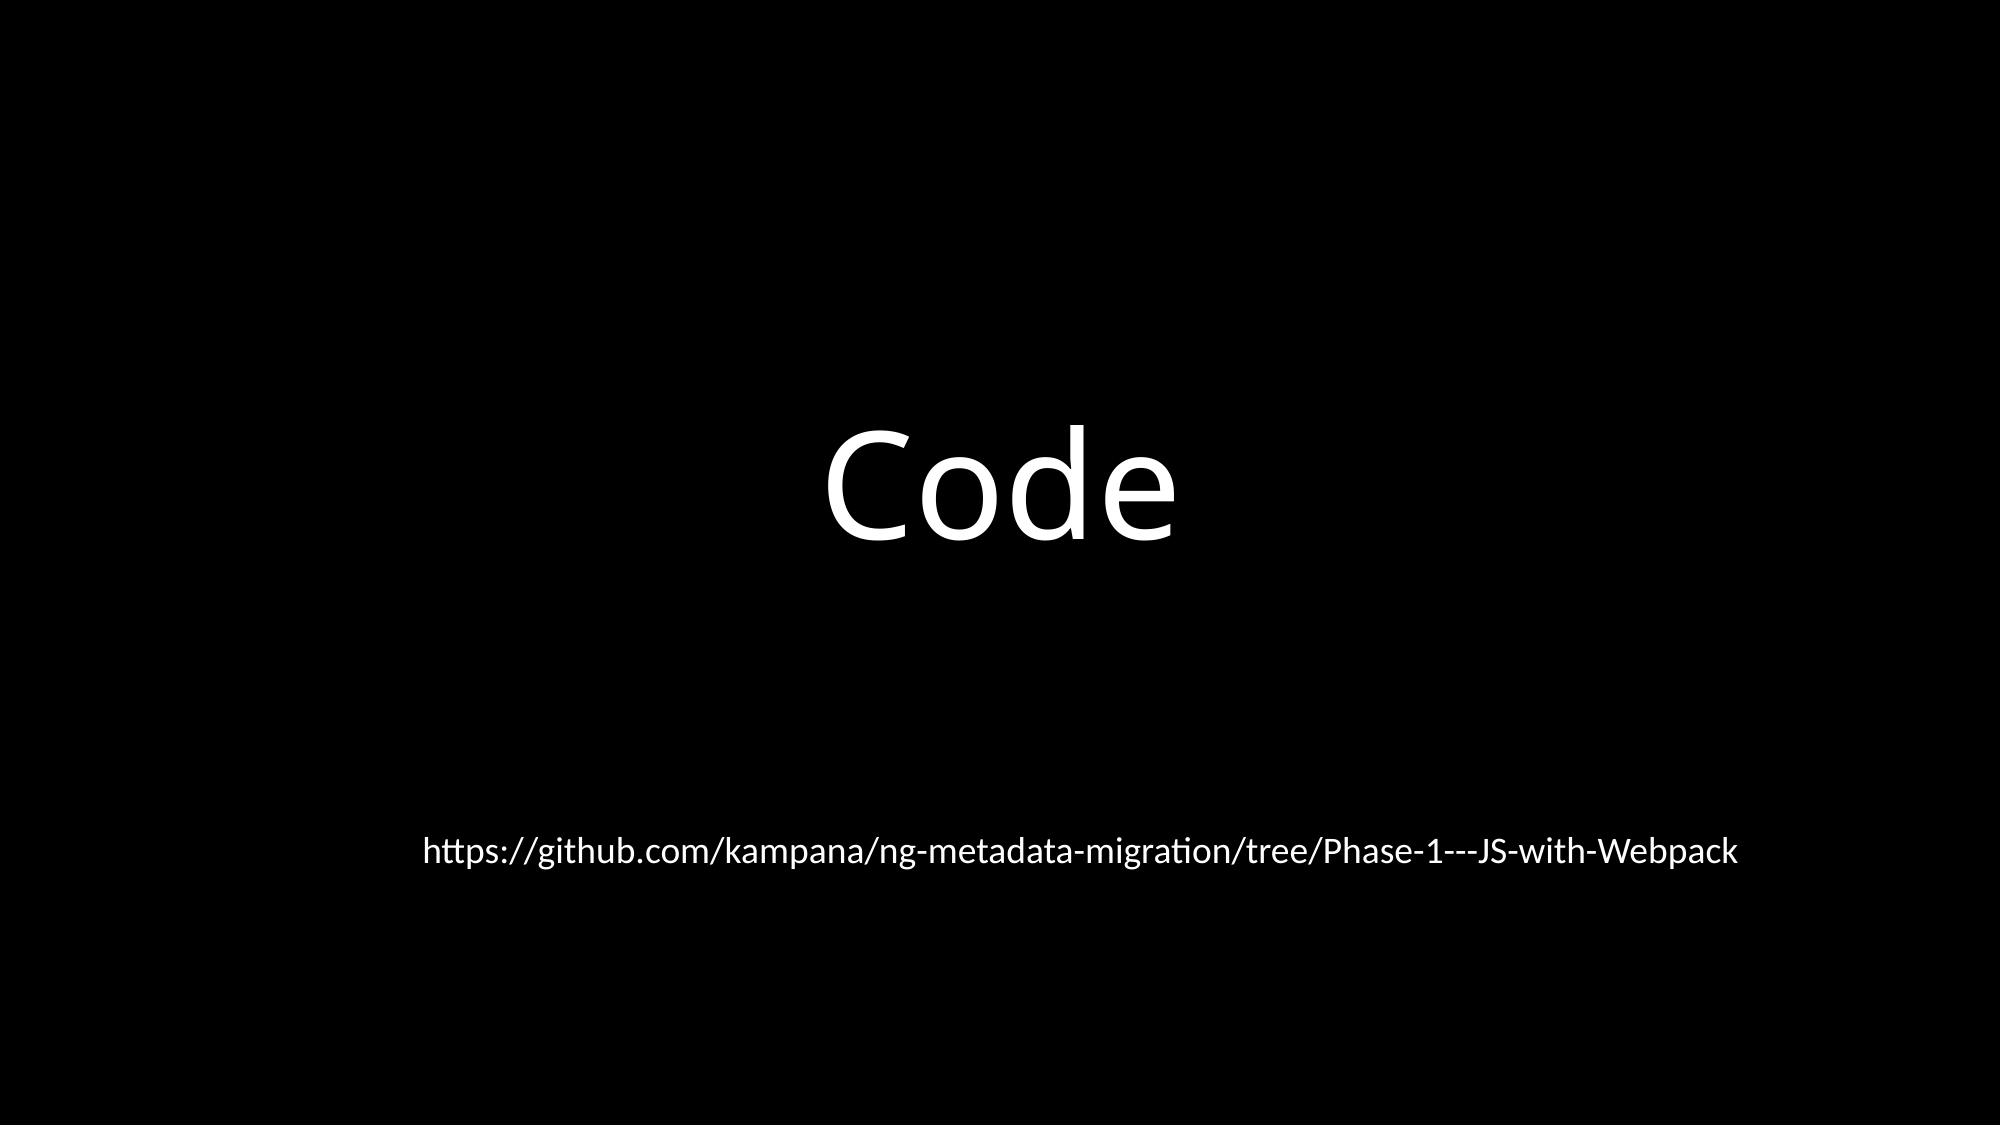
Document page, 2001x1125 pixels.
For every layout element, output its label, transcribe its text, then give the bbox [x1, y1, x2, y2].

text_box https://github.com/kampana/ng-metadata-migration/tree/Phase-1---JS-with-Webpack [407, 818, 1755, 879]
title Code [22, 402, 1979, 618]
